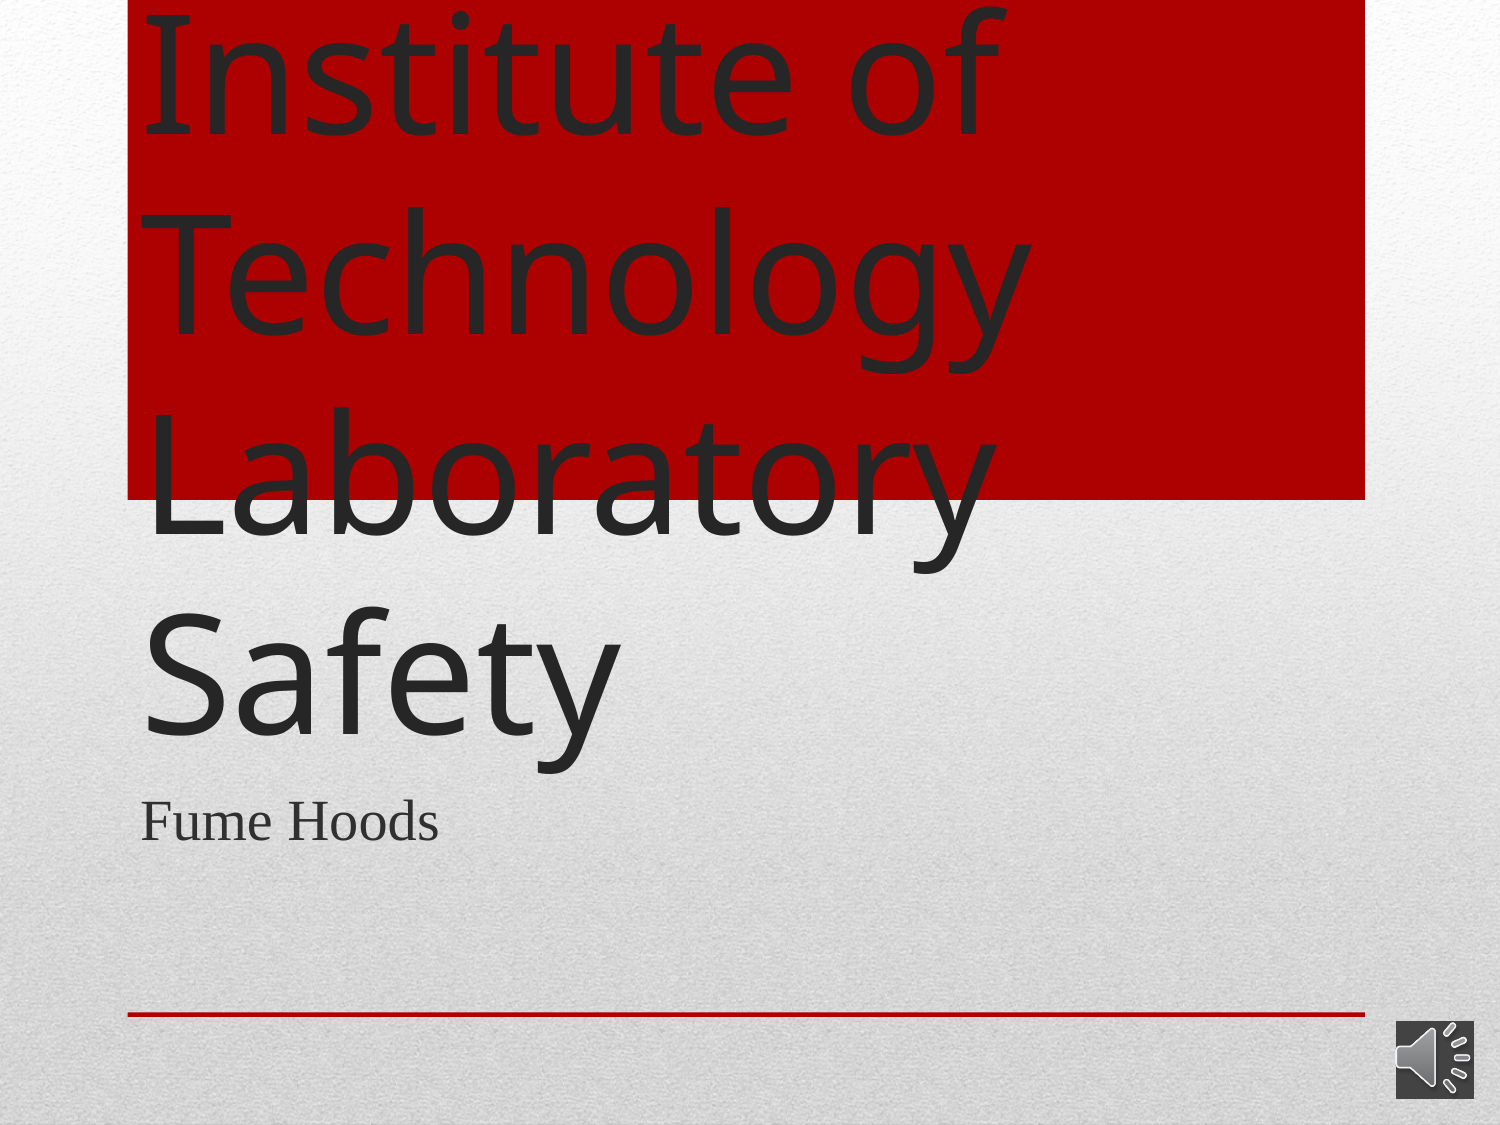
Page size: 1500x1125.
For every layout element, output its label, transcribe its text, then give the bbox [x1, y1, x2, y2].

subtitle Fume Hoods [125, 774, 1250, 938]
title Illinois Institute of Technology Laboratory Safety [125, 525, 1363, 775]
picture [1394, 1019, 1476, 1101]
